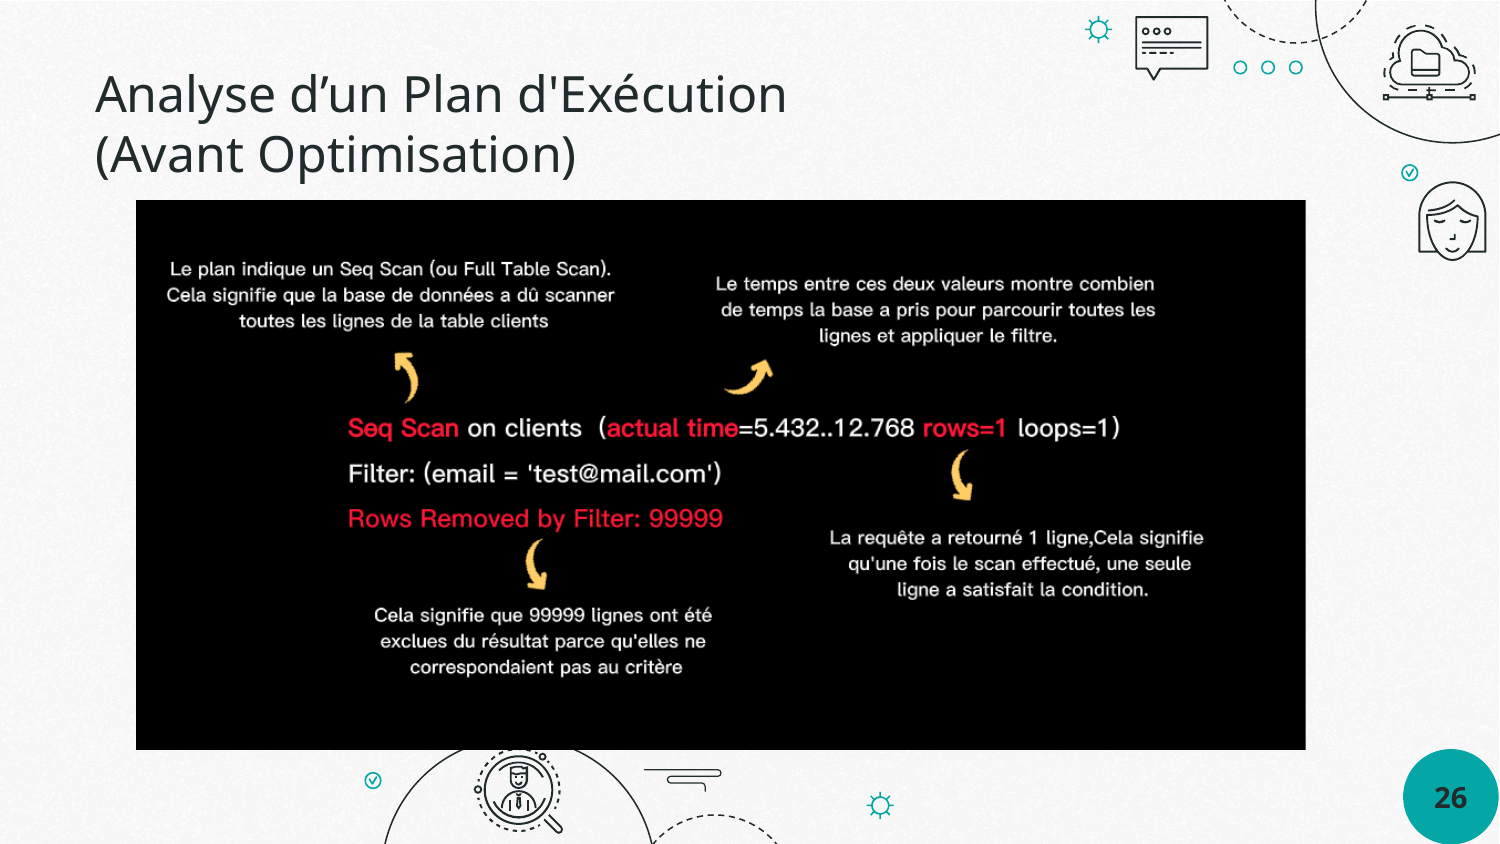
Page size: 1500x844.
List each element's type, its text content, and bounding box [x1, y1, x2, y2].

picture [118, 200, 1306, 750]
title Analyse d’un Plan d'Exécution (Avant Optimisation) [80, 47, 937, 204]
text_box 26 [1403, 749, 1498, 844]
